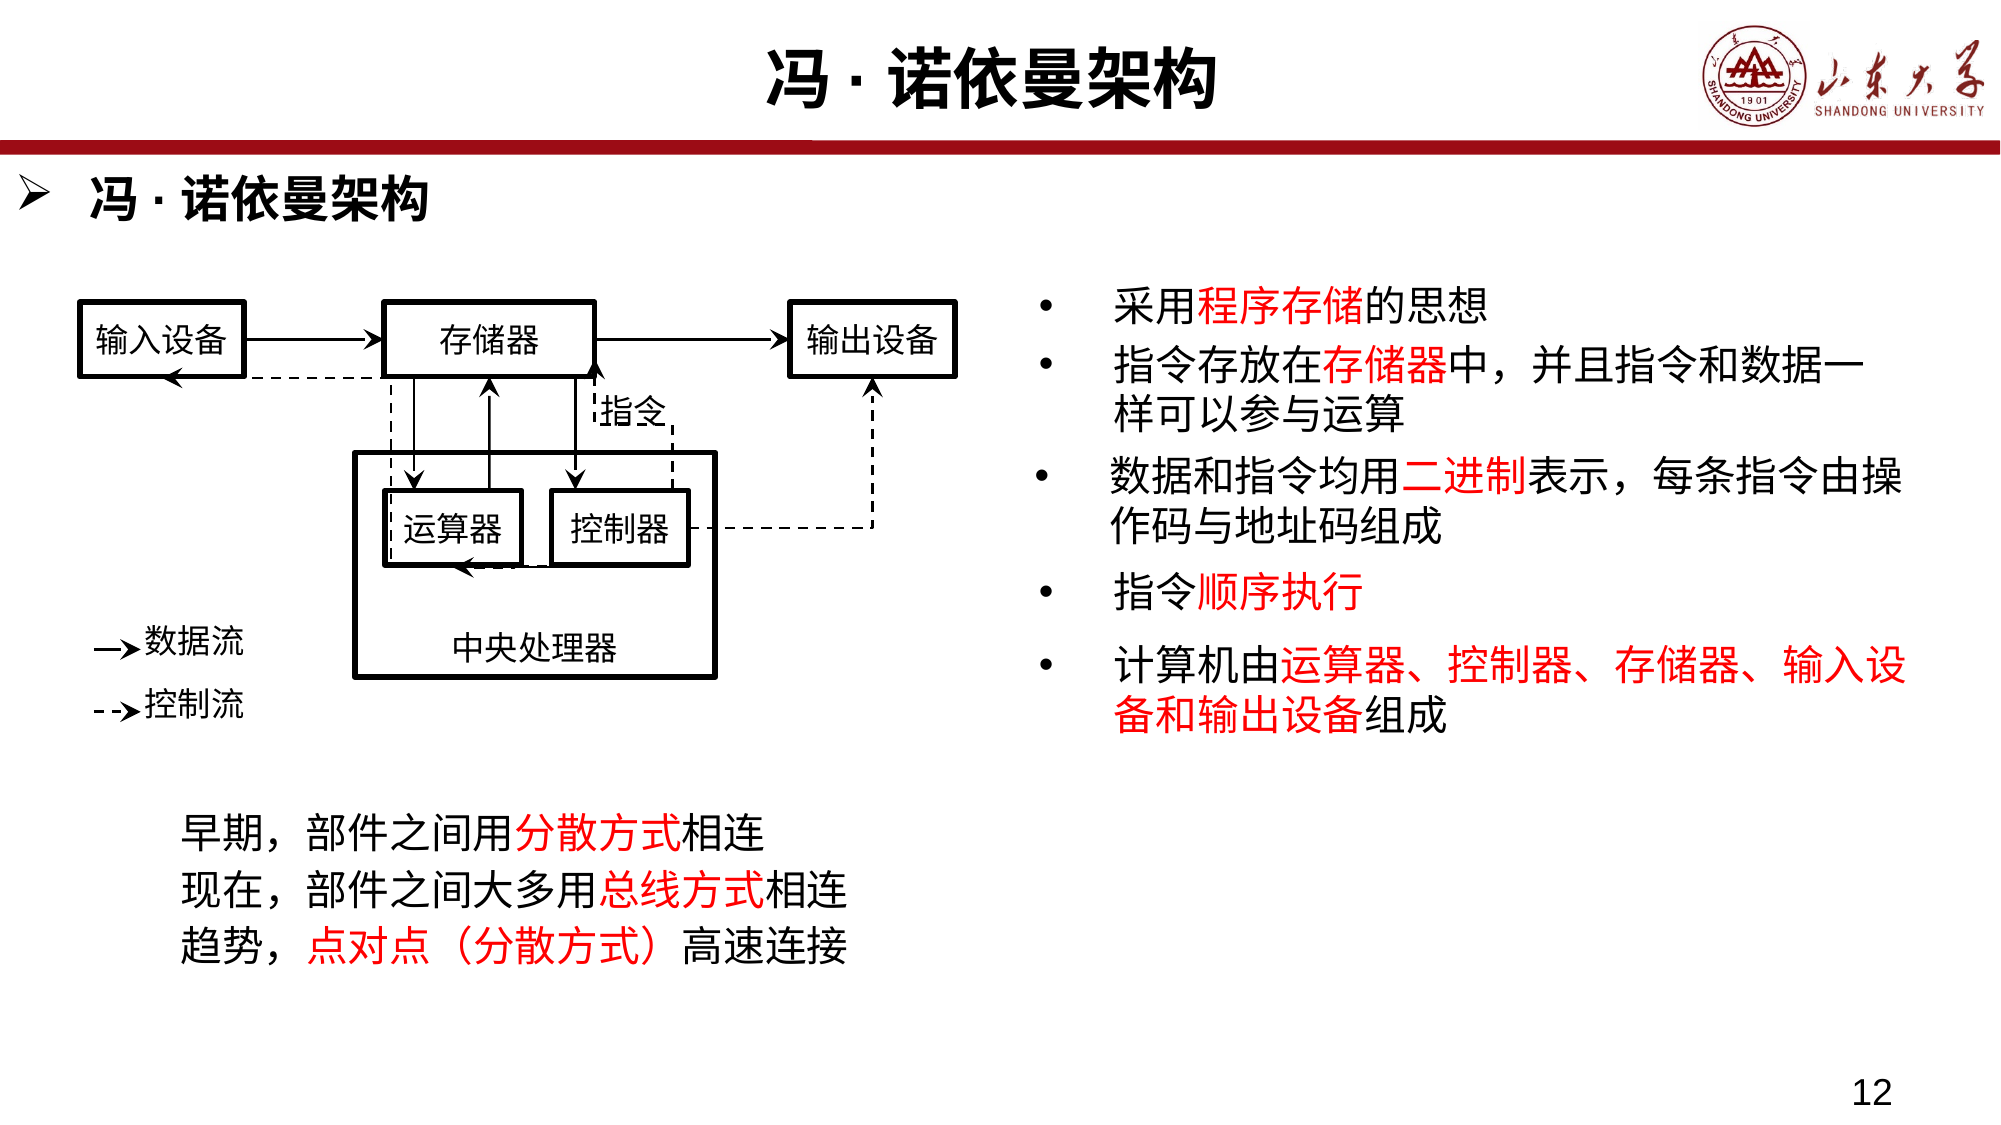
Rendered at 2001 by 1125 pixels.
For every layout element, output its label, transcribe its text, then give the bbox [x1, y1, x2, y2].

text_box 早期，部件之间用分散方式相连 现在，部件之间大多用总线方式相连 趋势，点对点（分散方式）高速连接 [165, 799, 968, 977]
list 冯·诺依曼架构 [0, 164, 811, 242]
text_box 指令顺序执行 [1024, 558, 1807, 624]
picture [1698, 21, 1810, 39]
slide_number 12 [1836, 1060, 2000, 1125]
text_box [79, 302, 955, 718]
text_box 数据和指令均用二进制表示，每条指令由操作码与地址码组成 [1019, 442, 1925, 558]
title 冯·诺依曼架构 [0, 39, 2000, 152]
text_box 计算机由运算器、控制器、存储器、输入设备和输出设备组成 [1024, 631, 1929, 747]
text_box 指令存放在存储器中，并且指令和数据一样可以参与运算 [1024, 331, 1921, 442]
text_box 采用程序存储的思想 [1024, 272, 1968, 338]
